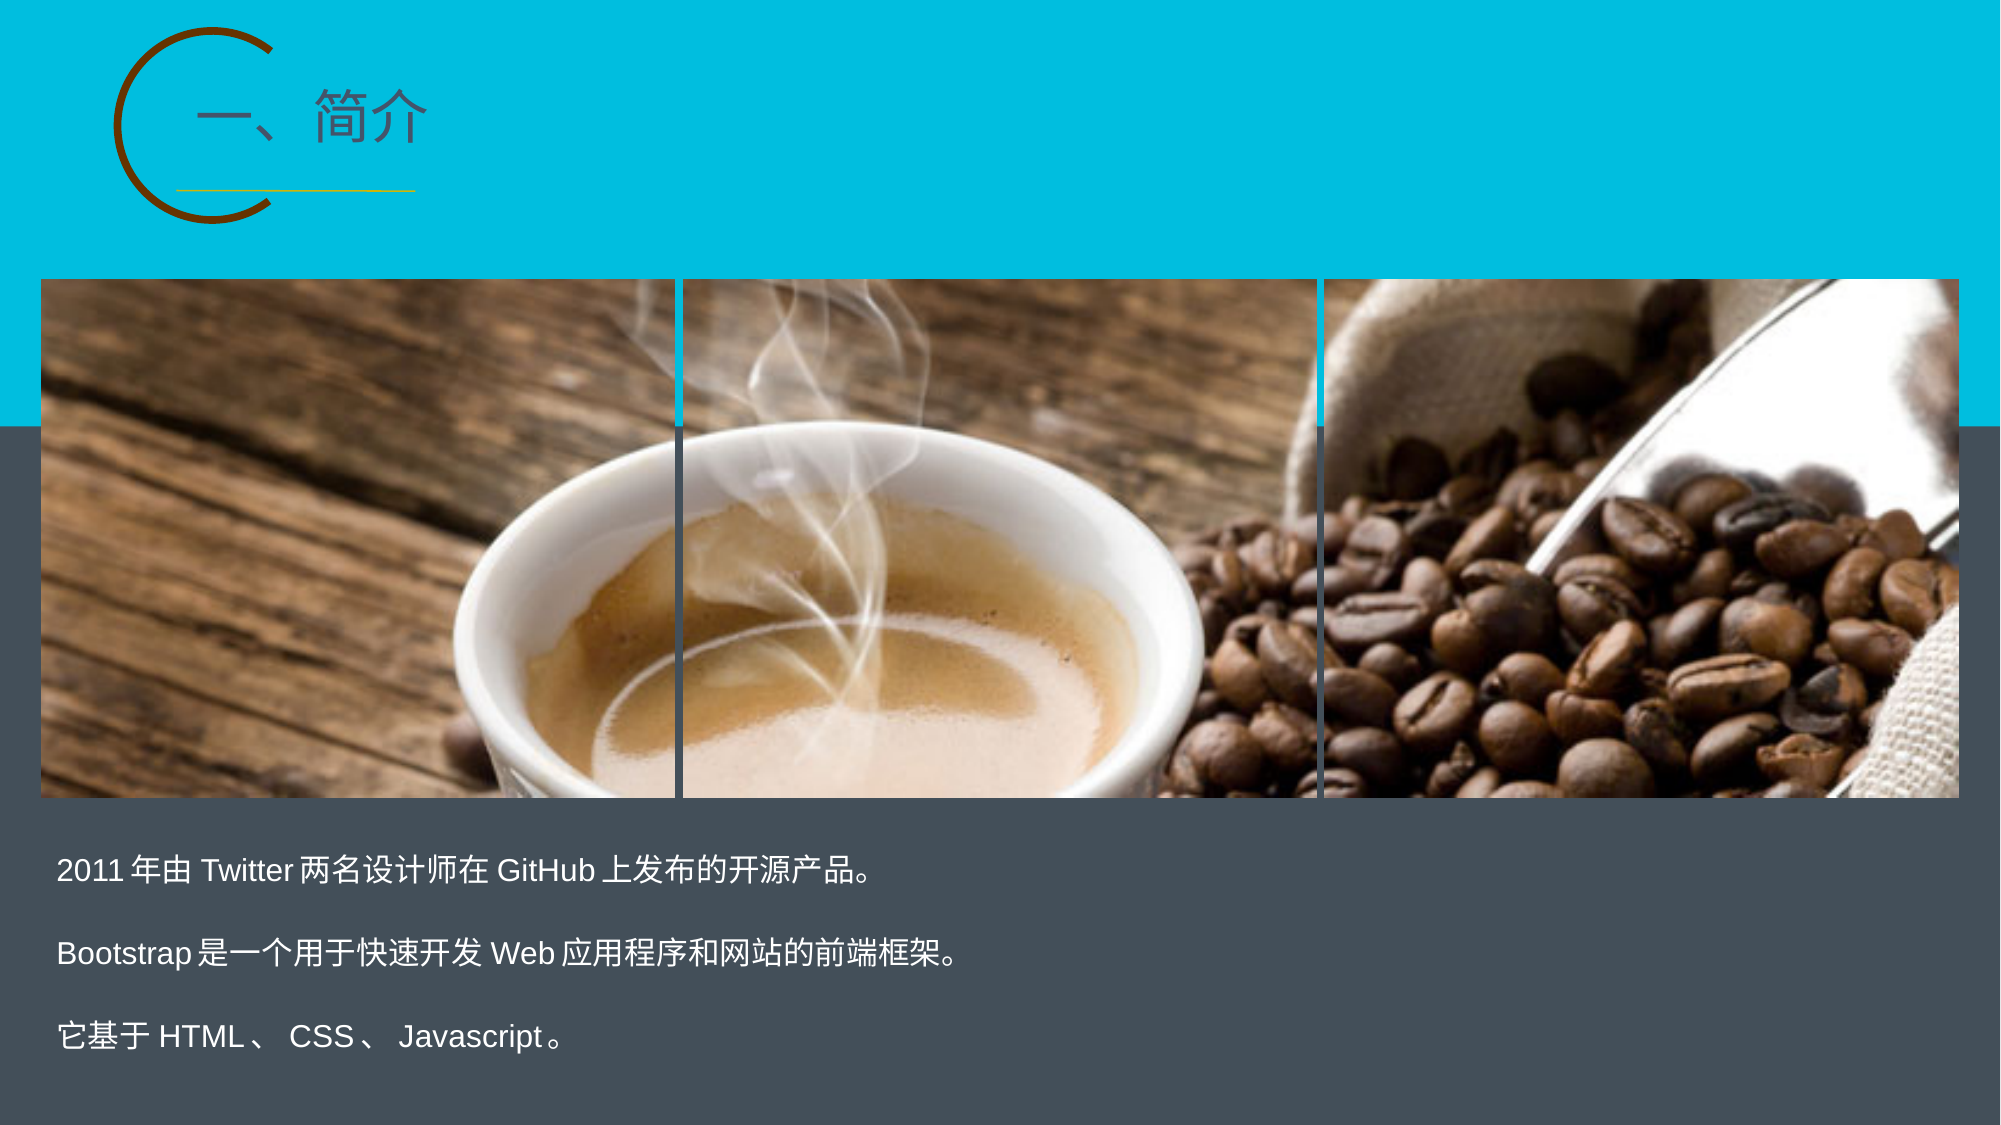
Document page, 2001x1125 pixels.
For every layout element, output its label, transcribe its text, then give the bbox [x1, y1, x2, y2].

text_box [113, 27, 274, 224]
picture [0, 0, 2001, 1125]
text_box 一、简介 [181, 51, 1750, 175]
title 2011年由Twitter两名设计师在GitHub上发布的开源产品。 Bootstrap是一个用于快速开发Web应用程序和网站的前端框架。 它基于HTML、CSS、Javascript。 [41, 838, 1097, 1112]
